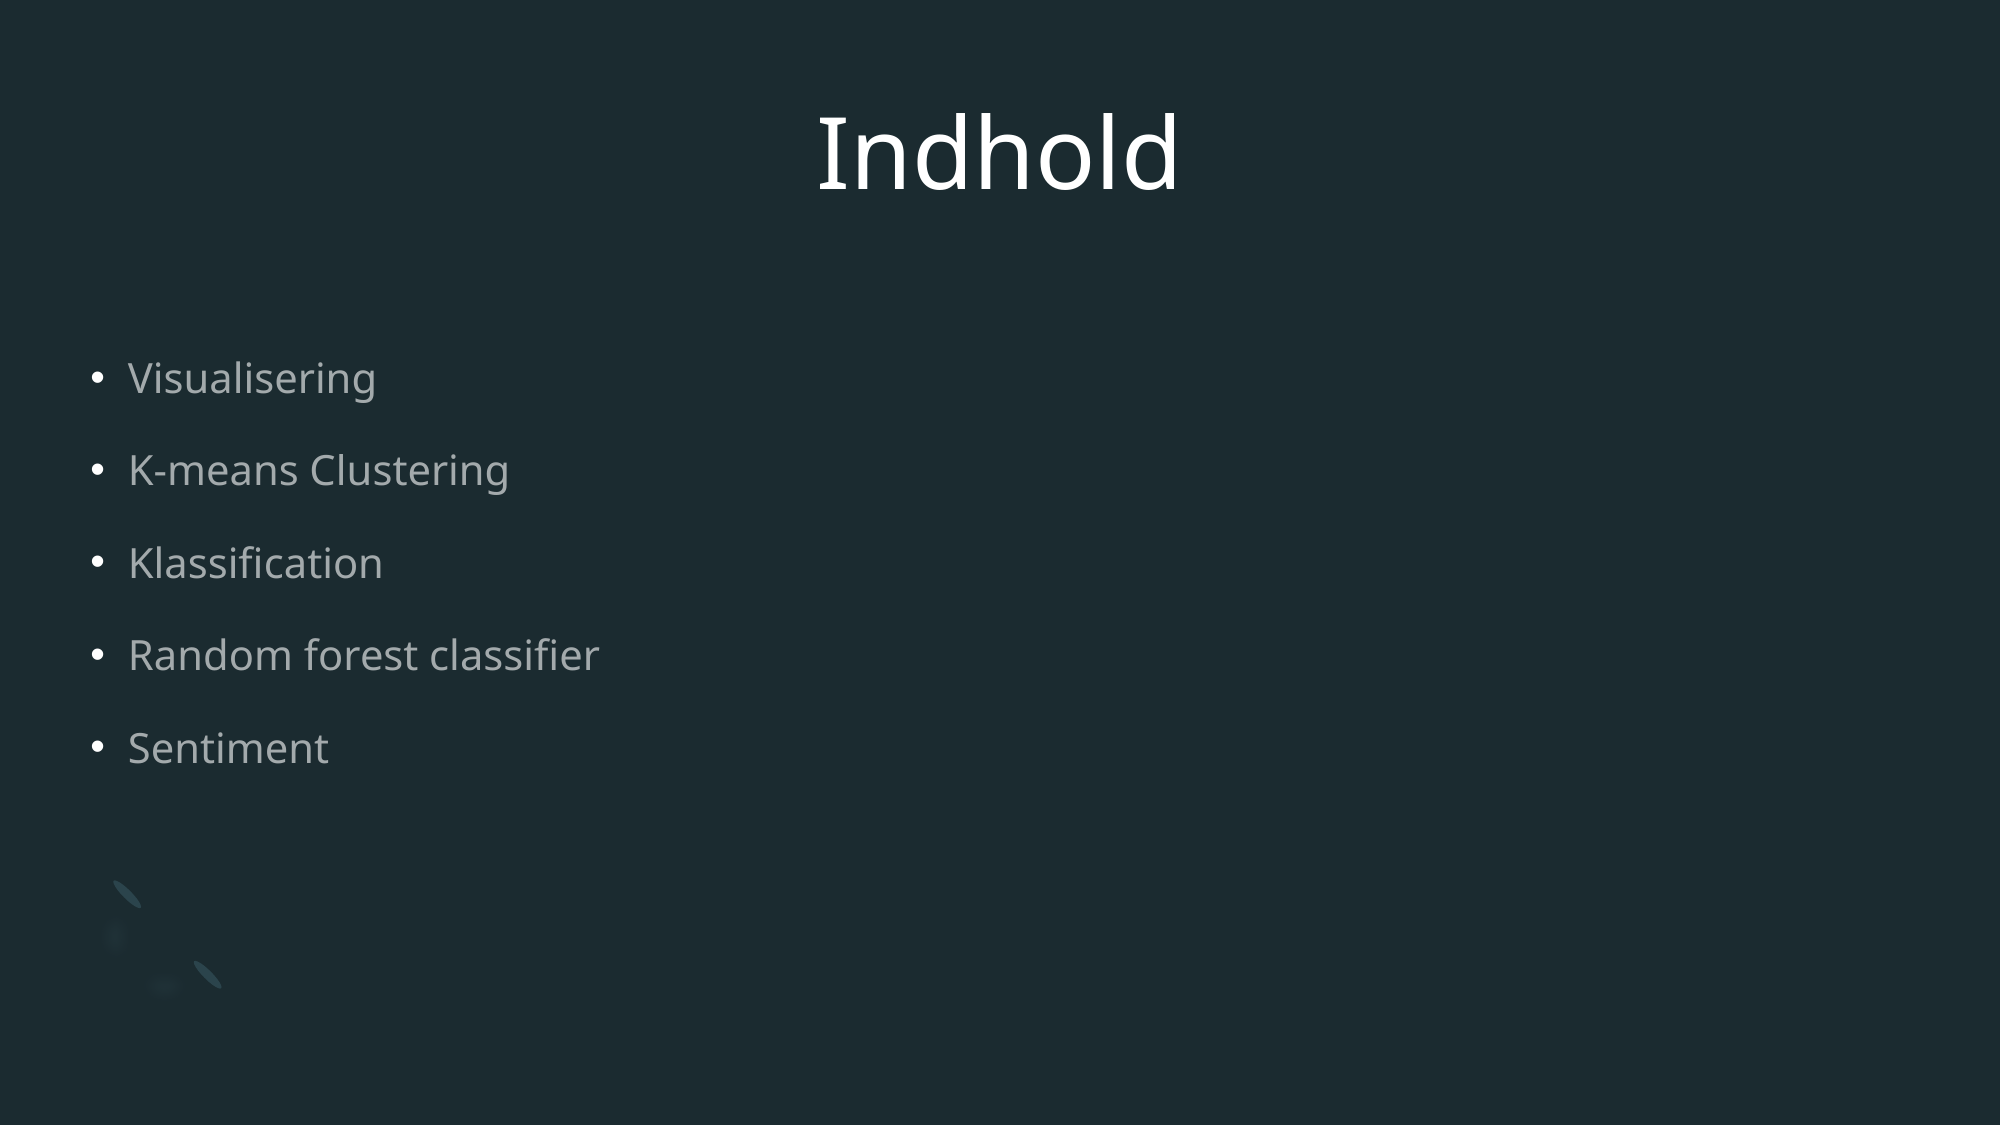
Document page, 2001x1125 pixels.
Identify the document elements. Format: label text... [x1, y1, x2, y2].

list Visualisering K-means Clustering Klassification Random forest classifier Sentiment [90, 346, 1910, 1000]
title Indhold [90, 90, 1910, 309]
